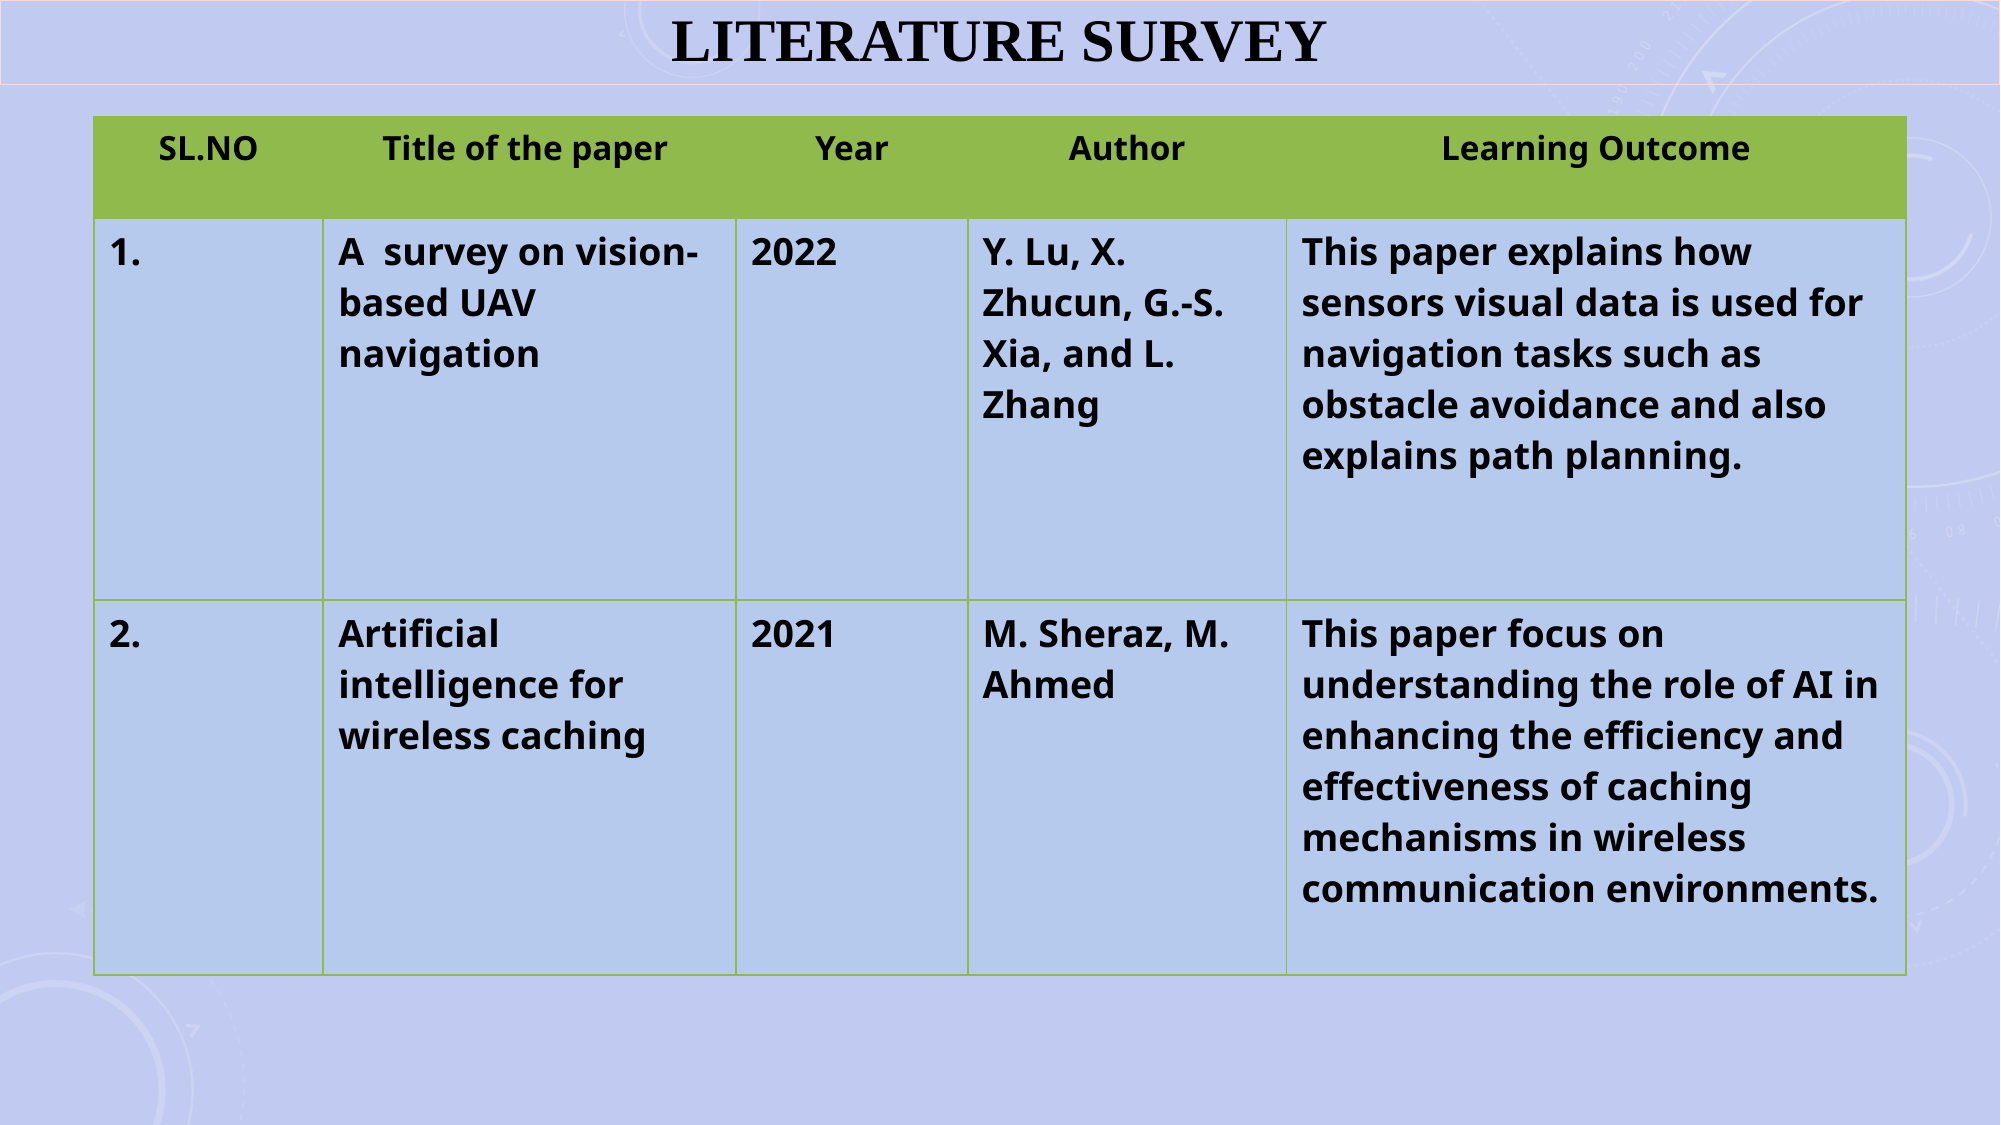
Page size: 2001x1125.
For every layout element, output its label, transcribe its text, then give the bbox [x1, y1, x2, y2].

table_cell 2022 [737, 219, 967, 599]
table_header Title of the paper [324, 118, 735, 217]
picture [0, 85, 2000, 1125]
table_cell This paper focus on understanding the role of AI in enhancing the efficiency and effectiveness of caching mechanisms in wireless communication environments. [1287, 601, 1905, 974]
table_cell 2021 [737, 601, 967, 974]
table_cell This paper explains how sensors visual data is used for navigation tasks such as obstacle avoidance and also explains path planning. [1287, 219, 1905, 599]
table_header Author [969, 118, 1286, 217]
table_header SL.NO [95, 118, 322, 217]
table_cell Y. Lu, X. Zhucun, G.-S. Xia, and L. Zhang [969, 219, 1286, 599]
table_cell Artificial intelligence for wireless caching [324, 601, 735, 974]
table_cell 2. [95, 601, 322, 974]
text_box LITERATURE SURVEY [0, 0, 2000, 85]
table_header Year [737, 118, 967, 217]
table_cell A survey on vision-based UAV navigation [324, 219, 735, 599]
table_cell 1. [95, 219, 322, 599]
table_cell M. Sheraz, M. Ahmed [969, 601, 1286, 974]
table_header Learning Outcome [1287, 118, 1905, 217]
